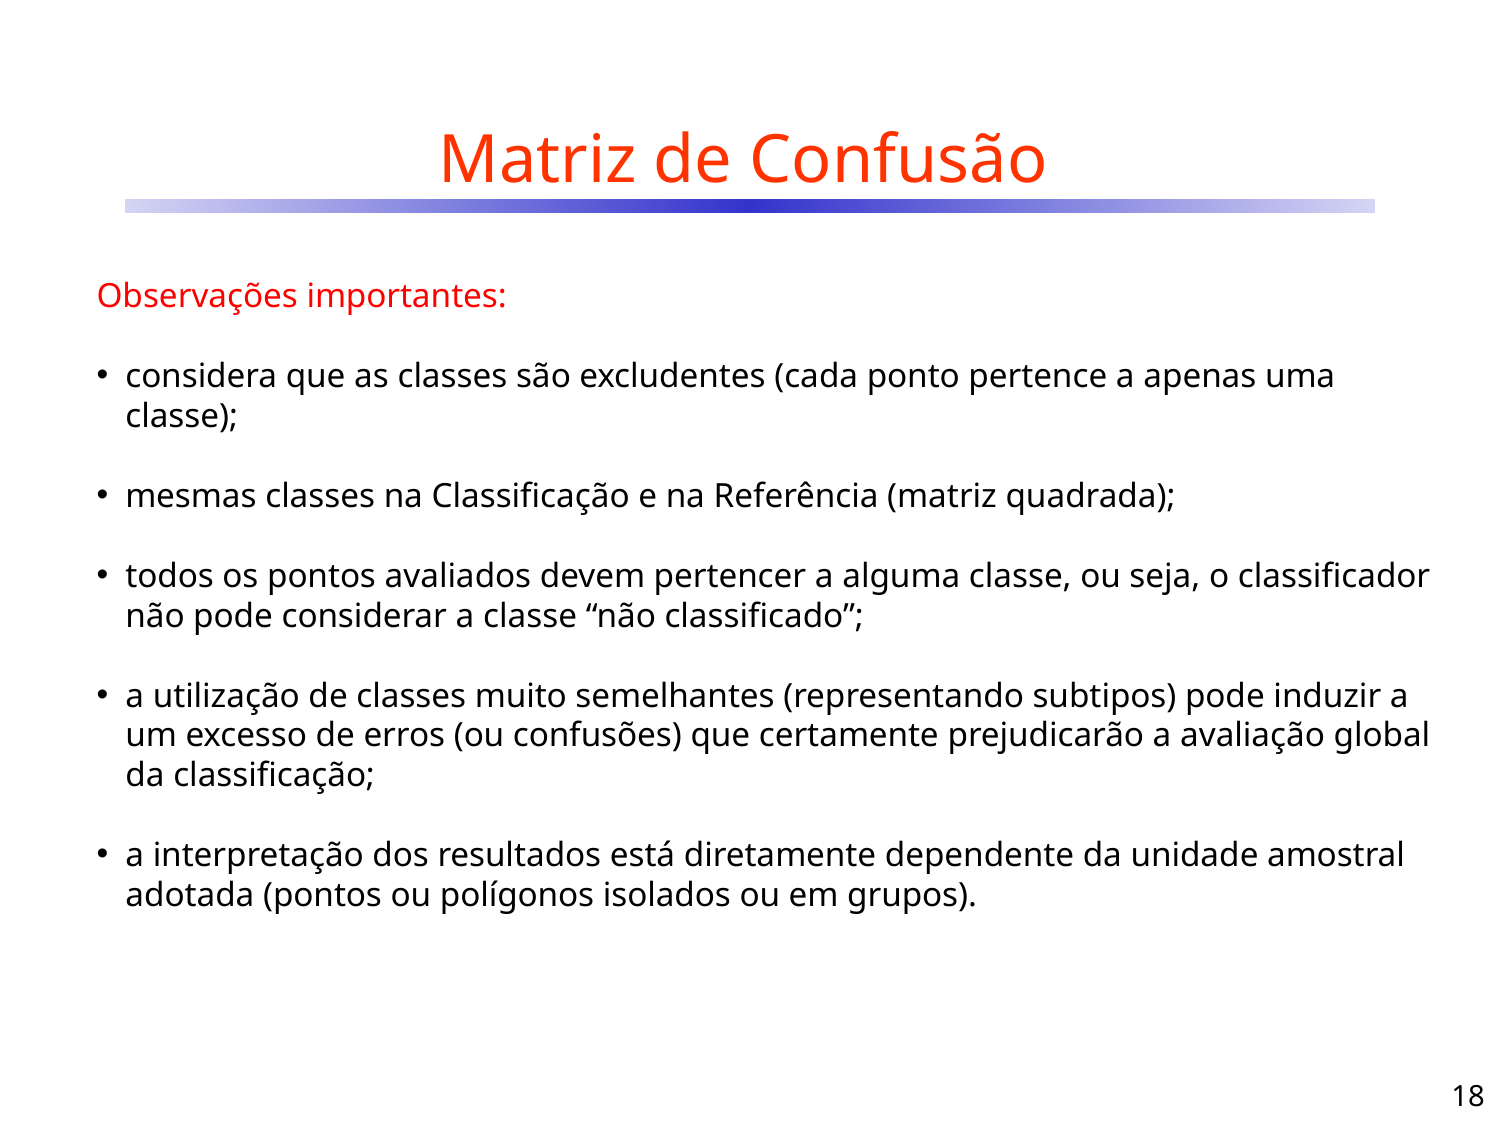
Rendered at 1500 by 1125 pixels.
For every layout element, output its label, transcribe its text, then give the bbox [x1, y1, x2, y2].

slide_number 18 [1187, 1049, 1500, 1125]
title Matriz de Confusão [49, 99, 1438, 213]
text_box Observações importantes: considera que as classes são excludentes (cada ponto pertence a apenas uma classe); mesmas classes na Classificação e na Referência (matriz quadrada); todos os pontos avaliados devem pertencer a alguma classe, ou seja, o classificador não pode considerar a classe “não classificado”; a utilização de classes muito semelhantes (representando subtipos) pode induzir a um excesso de erros (ou confusões) que certamente prejudicarão a avaliação global da classificação; a interpretação dos resultados está diretamente dependente da unidade amostral adotada (pontos ou polígonos isolados ou em grupos). [81, 267, 1465, 921]
